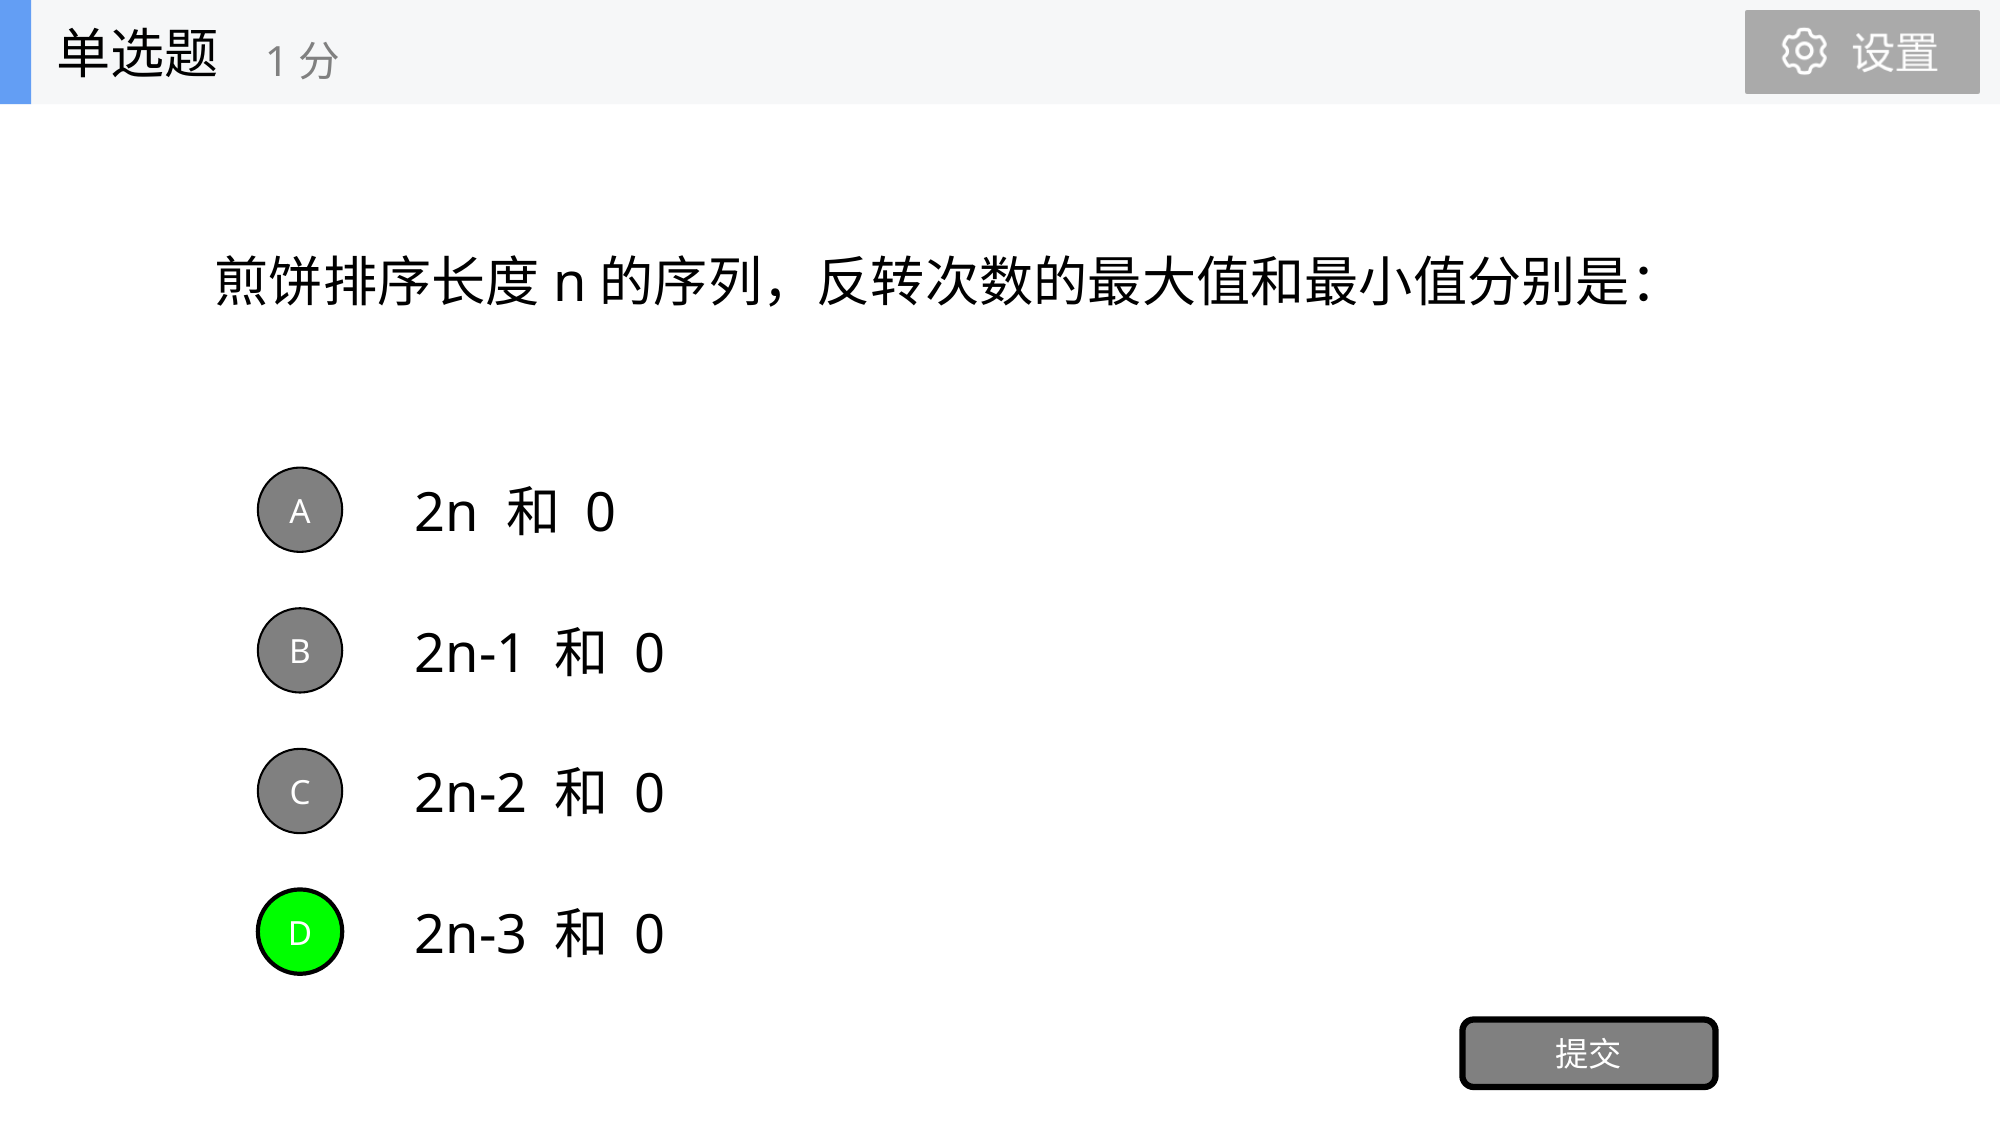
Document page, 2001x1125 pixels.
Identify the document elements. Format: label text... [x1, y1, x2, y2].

picture [1745, 10, 1980, 94]
text_box D [256, 888, 344, 975]
text_box 2n 和 0 [399, 456, 1800, 563]
text_box C [256, 747, 344, 835]
text_box 2n-1 和 0 [399, 597, 1800, 703]
text_box A [256, 466, 344, 553]
text_box B [256, 607, 344, 694]
text_box 提交 [1461, 1018, 1717, 1089]
text_box 煎饼排序长度n的序列，反转次数的最大值和最小值分别是： [200, 105, 1800, 456]
text_box 2n-3 和 0 [399, 878, 1800, 985]
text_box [0, 0, 2000, 105]
text_box 2n-2 和 0 [399, 738, 1800, 844]
